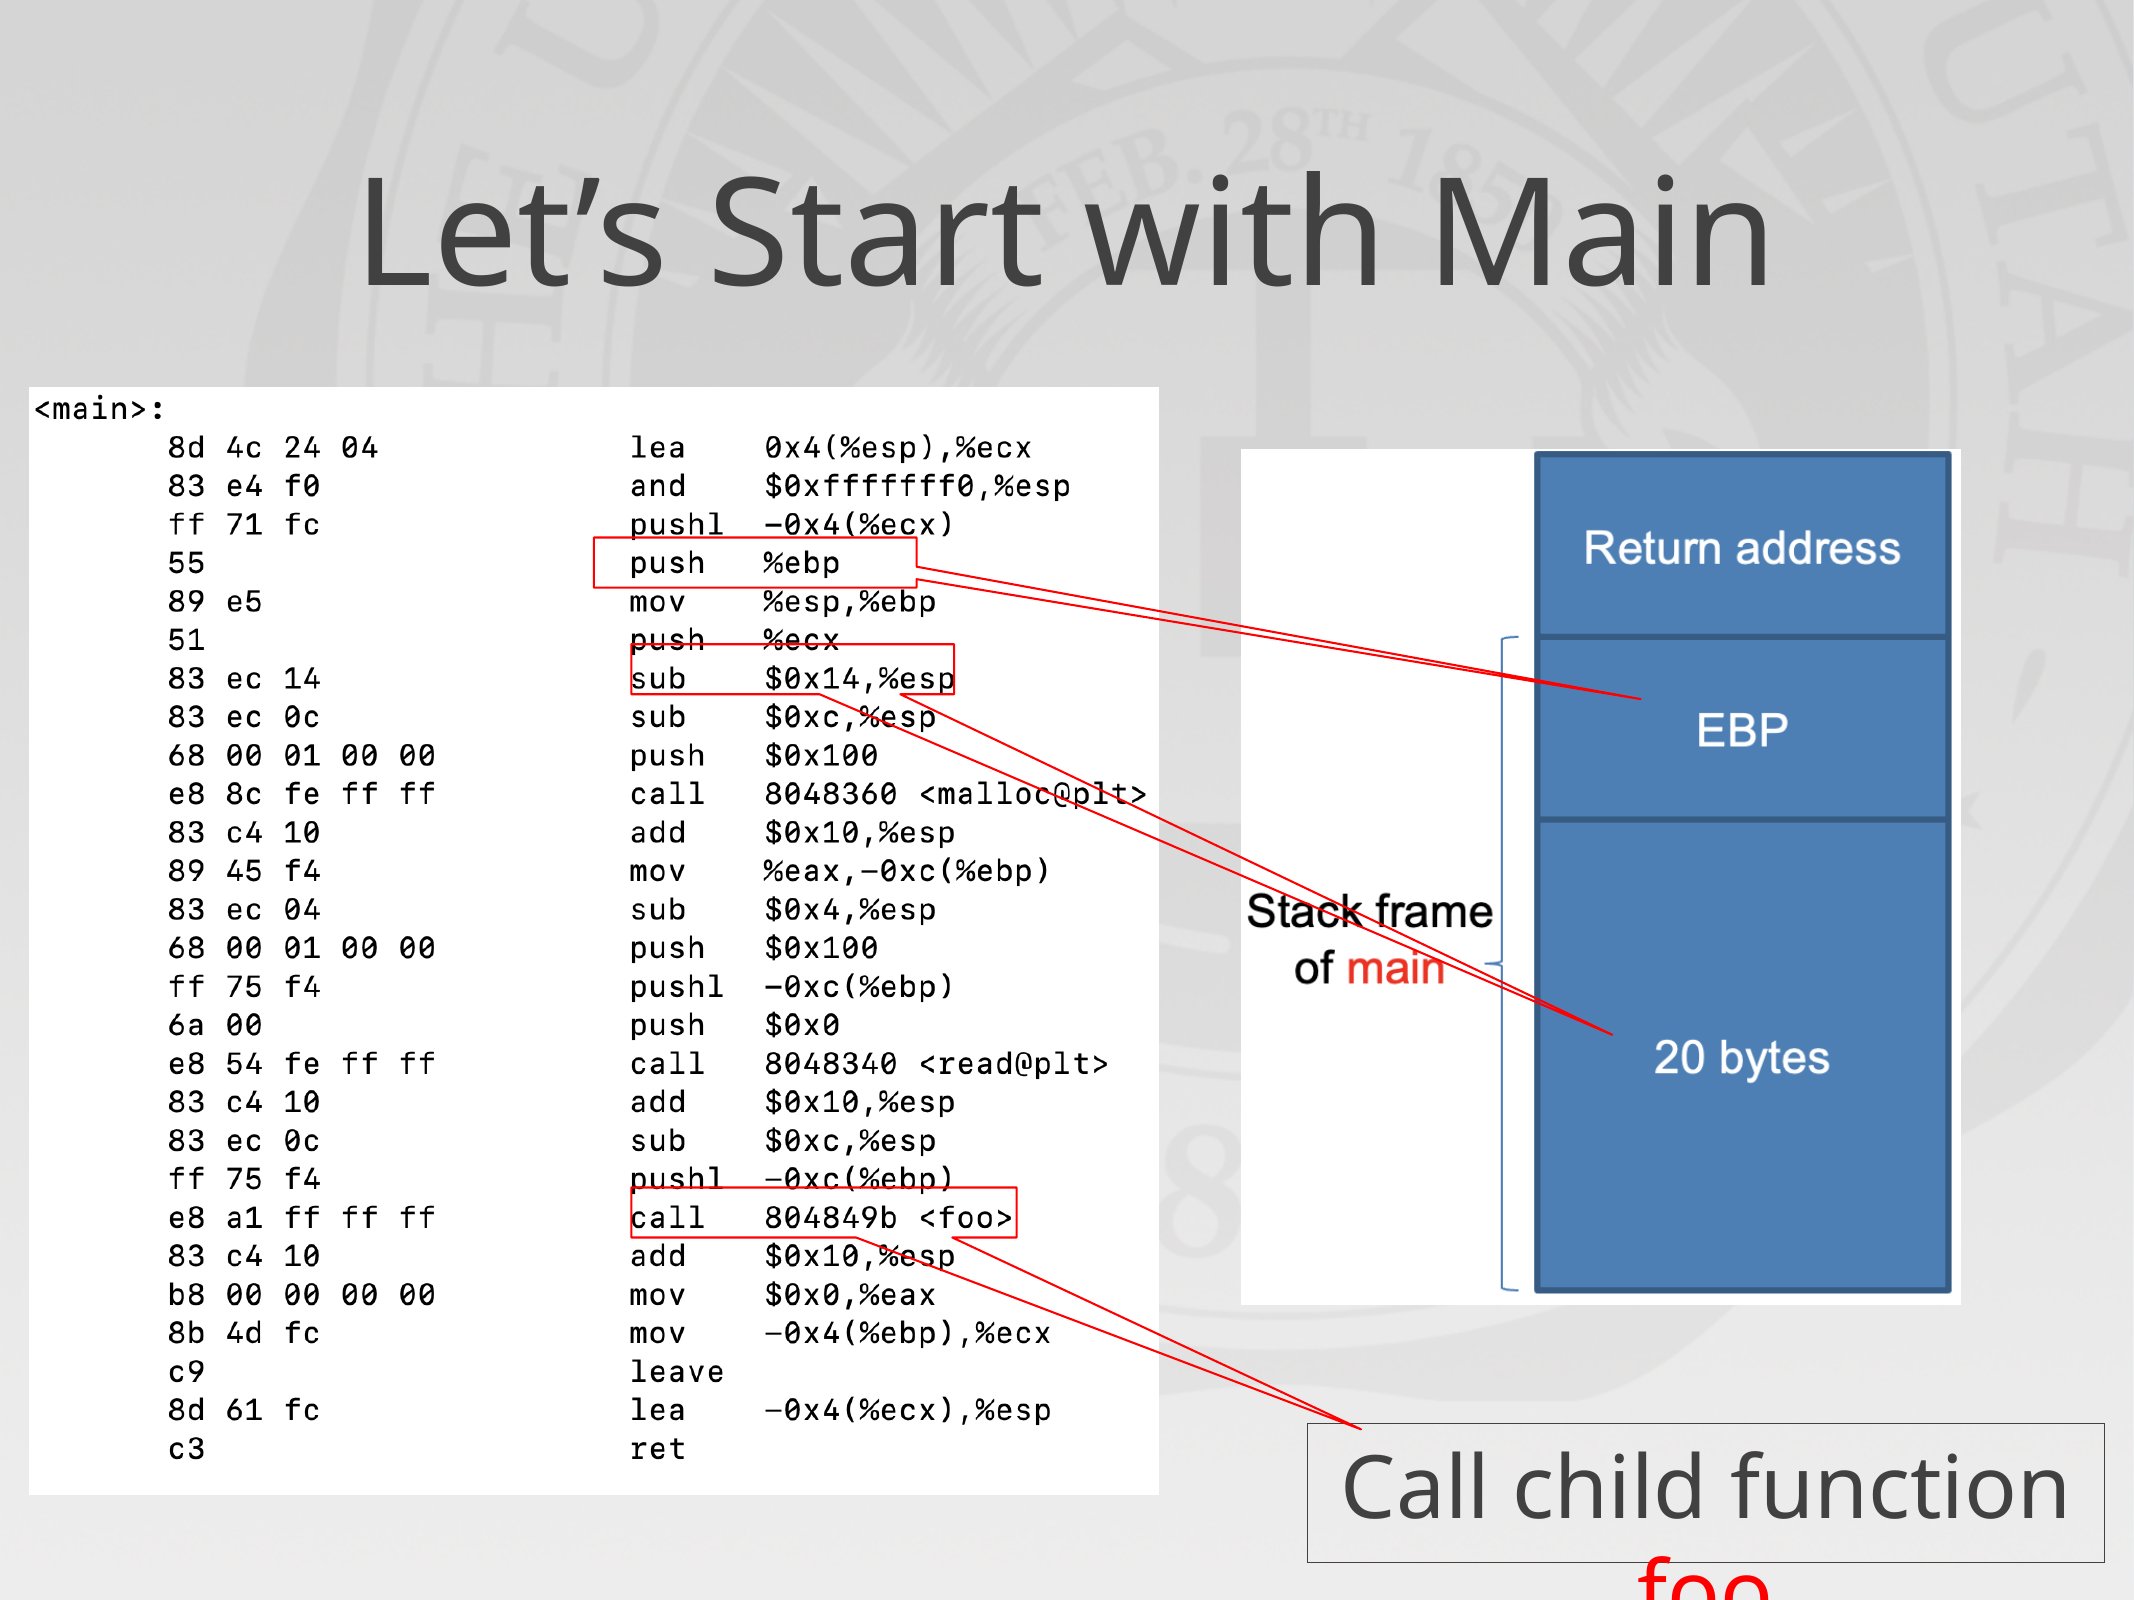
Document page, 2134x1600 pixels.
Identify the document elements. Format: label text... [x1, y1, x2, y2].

text_box [1159, 817, 1241, 876]
title Let’s Start with Main [106, 64, 2027, 331]
picture [0, 0, 2134, 1600]
text_box [1159, 611, 1241, 633]
text_box [1159, 1334, 1361, 1430]
text_box Call child function foo [1307, 1423, 2105, 1563]
